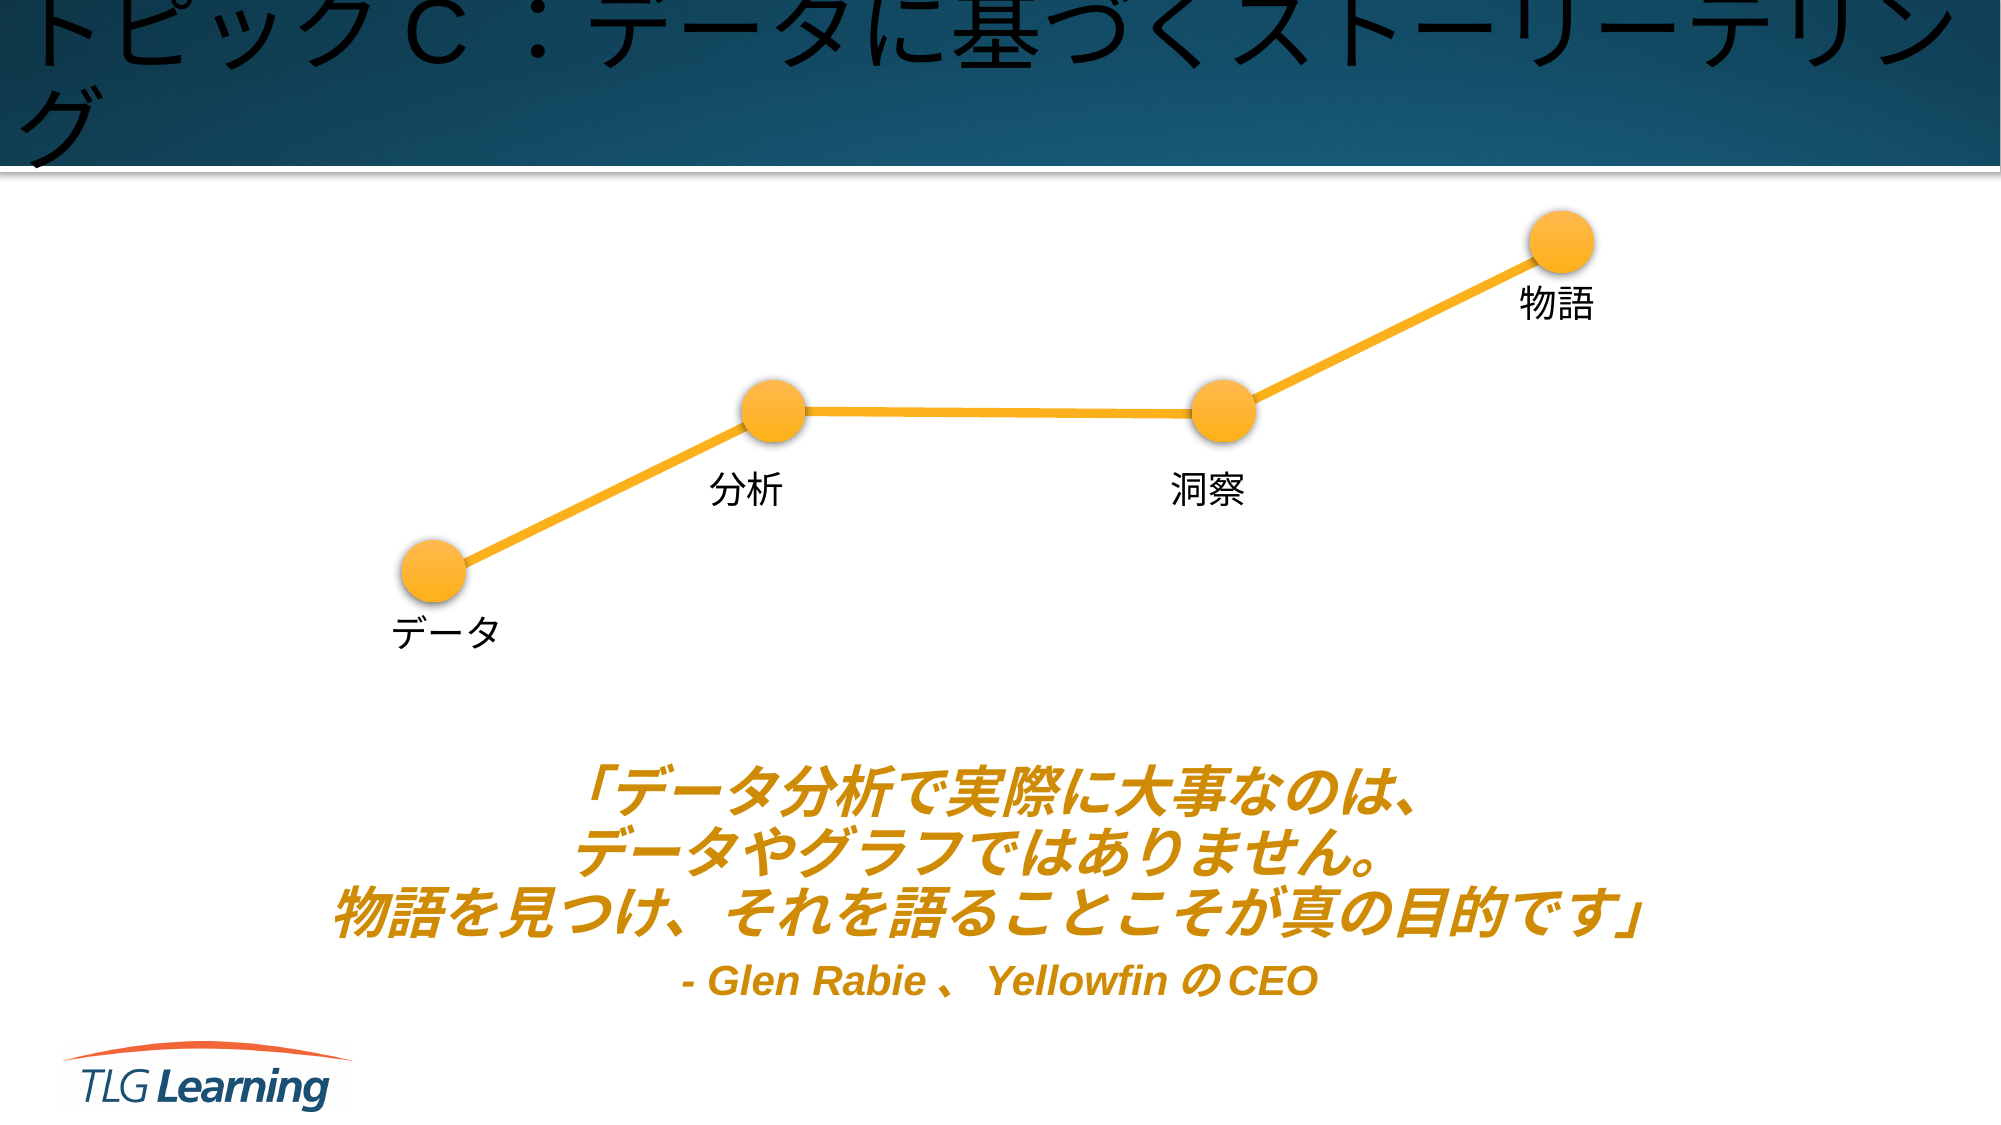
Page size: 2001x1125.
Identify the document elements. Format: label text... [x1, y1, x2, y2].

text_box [380, 210, 1611, 663]
picture [62, 1041, 353, 1112]
title トピックC：データに基づくストーリーテリング [0, 0, 2000, 166]
list 「データ分析で実際に大事なのは、 データやグラフではありません。 物語を見つけ、それを語ることこそが真の目的です」 - Glen Rabie、YellowfinのCEO [261, 756, 1739, 1015]
